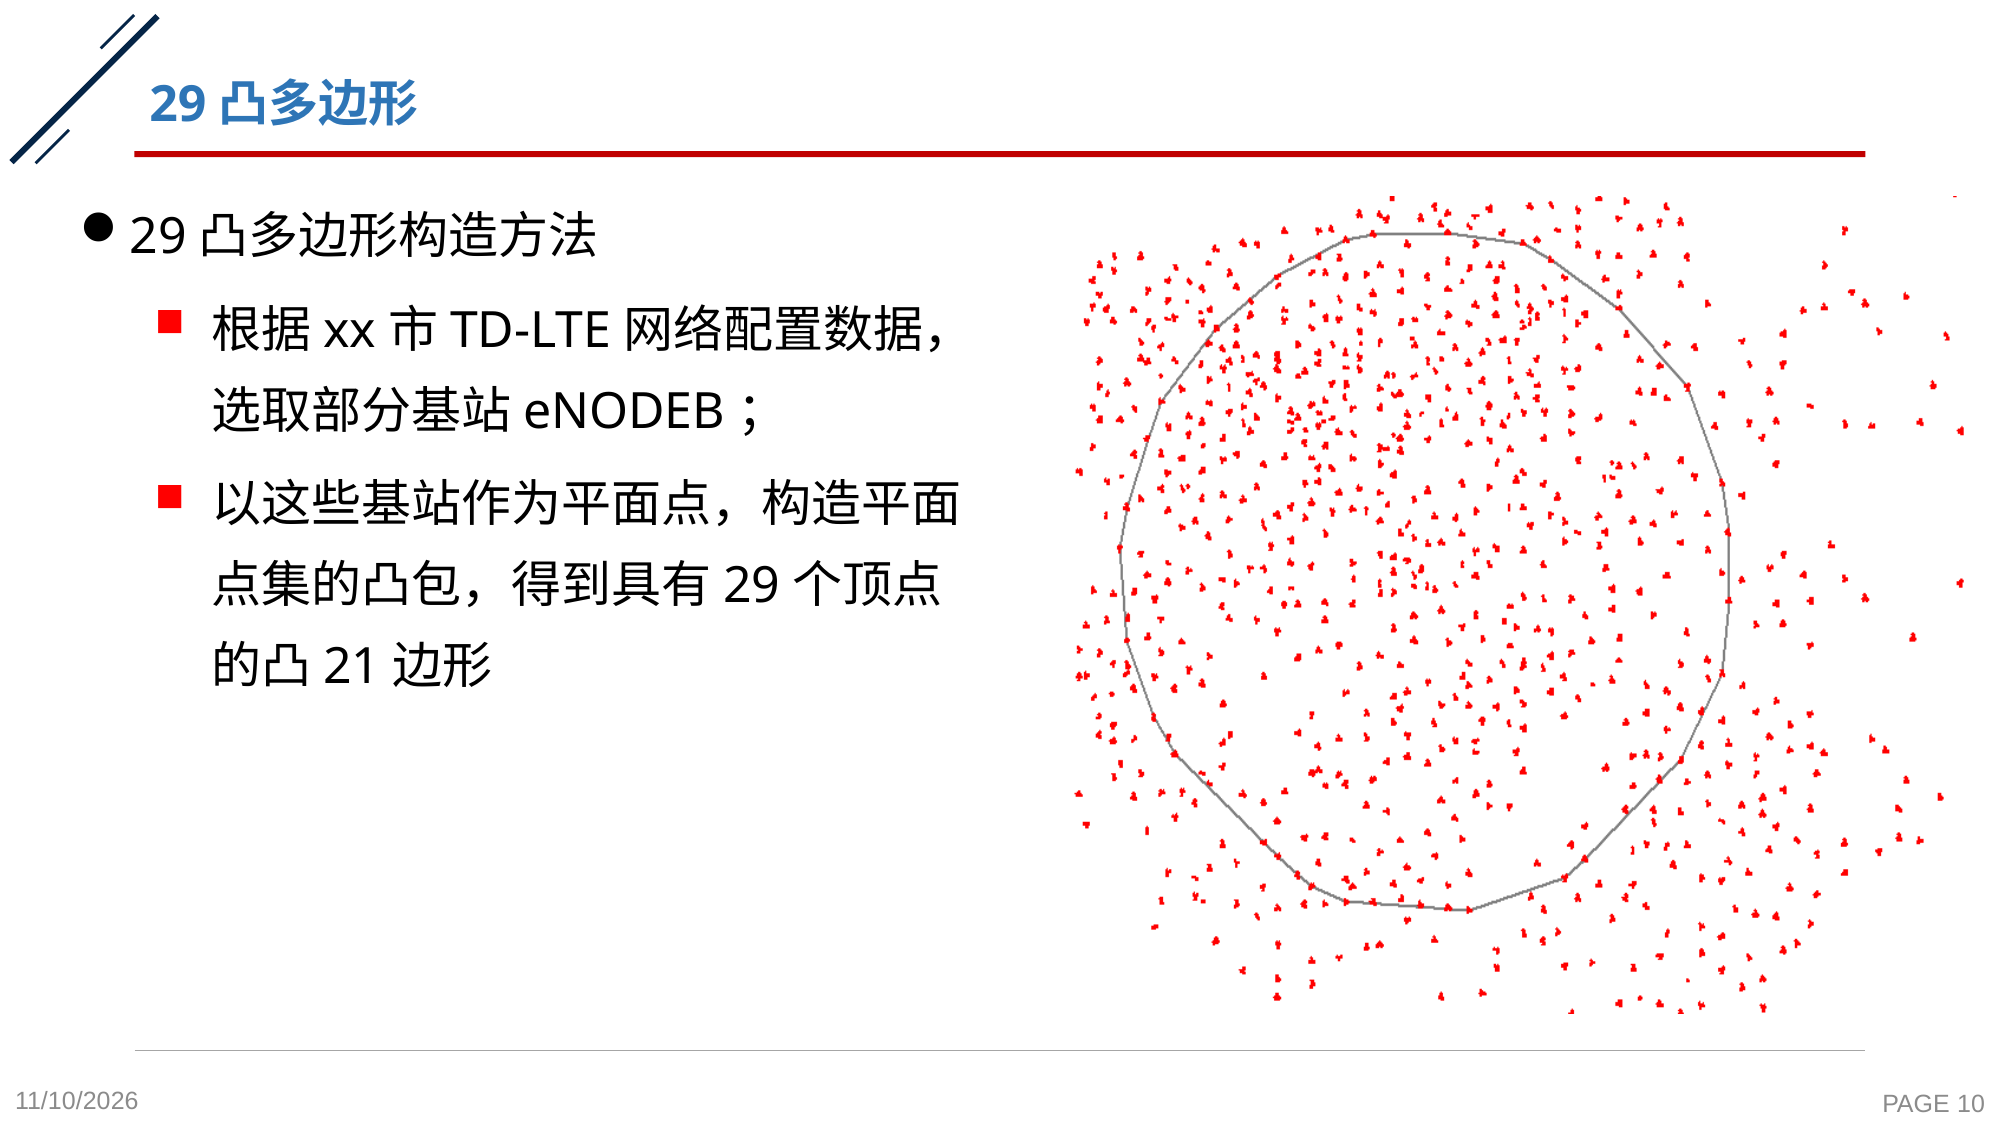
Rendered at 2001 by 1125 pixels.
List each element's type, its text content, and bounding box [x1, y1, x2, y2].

text_box 29凸多边形构造方法 根据xx市TD-LTE网络配置数据，选取部分基站eNODEB； 以这些基站作为平面点，构造平面点集的凸包，得到具有29个顶点的凸21边形 [64, 196, 1000, 1094]
title 29凸多边形 [134, 59, 1866, 150]
picture [999, 196, 1965, 1014]
slide_number PAGE 10 [1783, 1077, 2000, 1125]
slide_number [0, 1073, 178, 1125]
